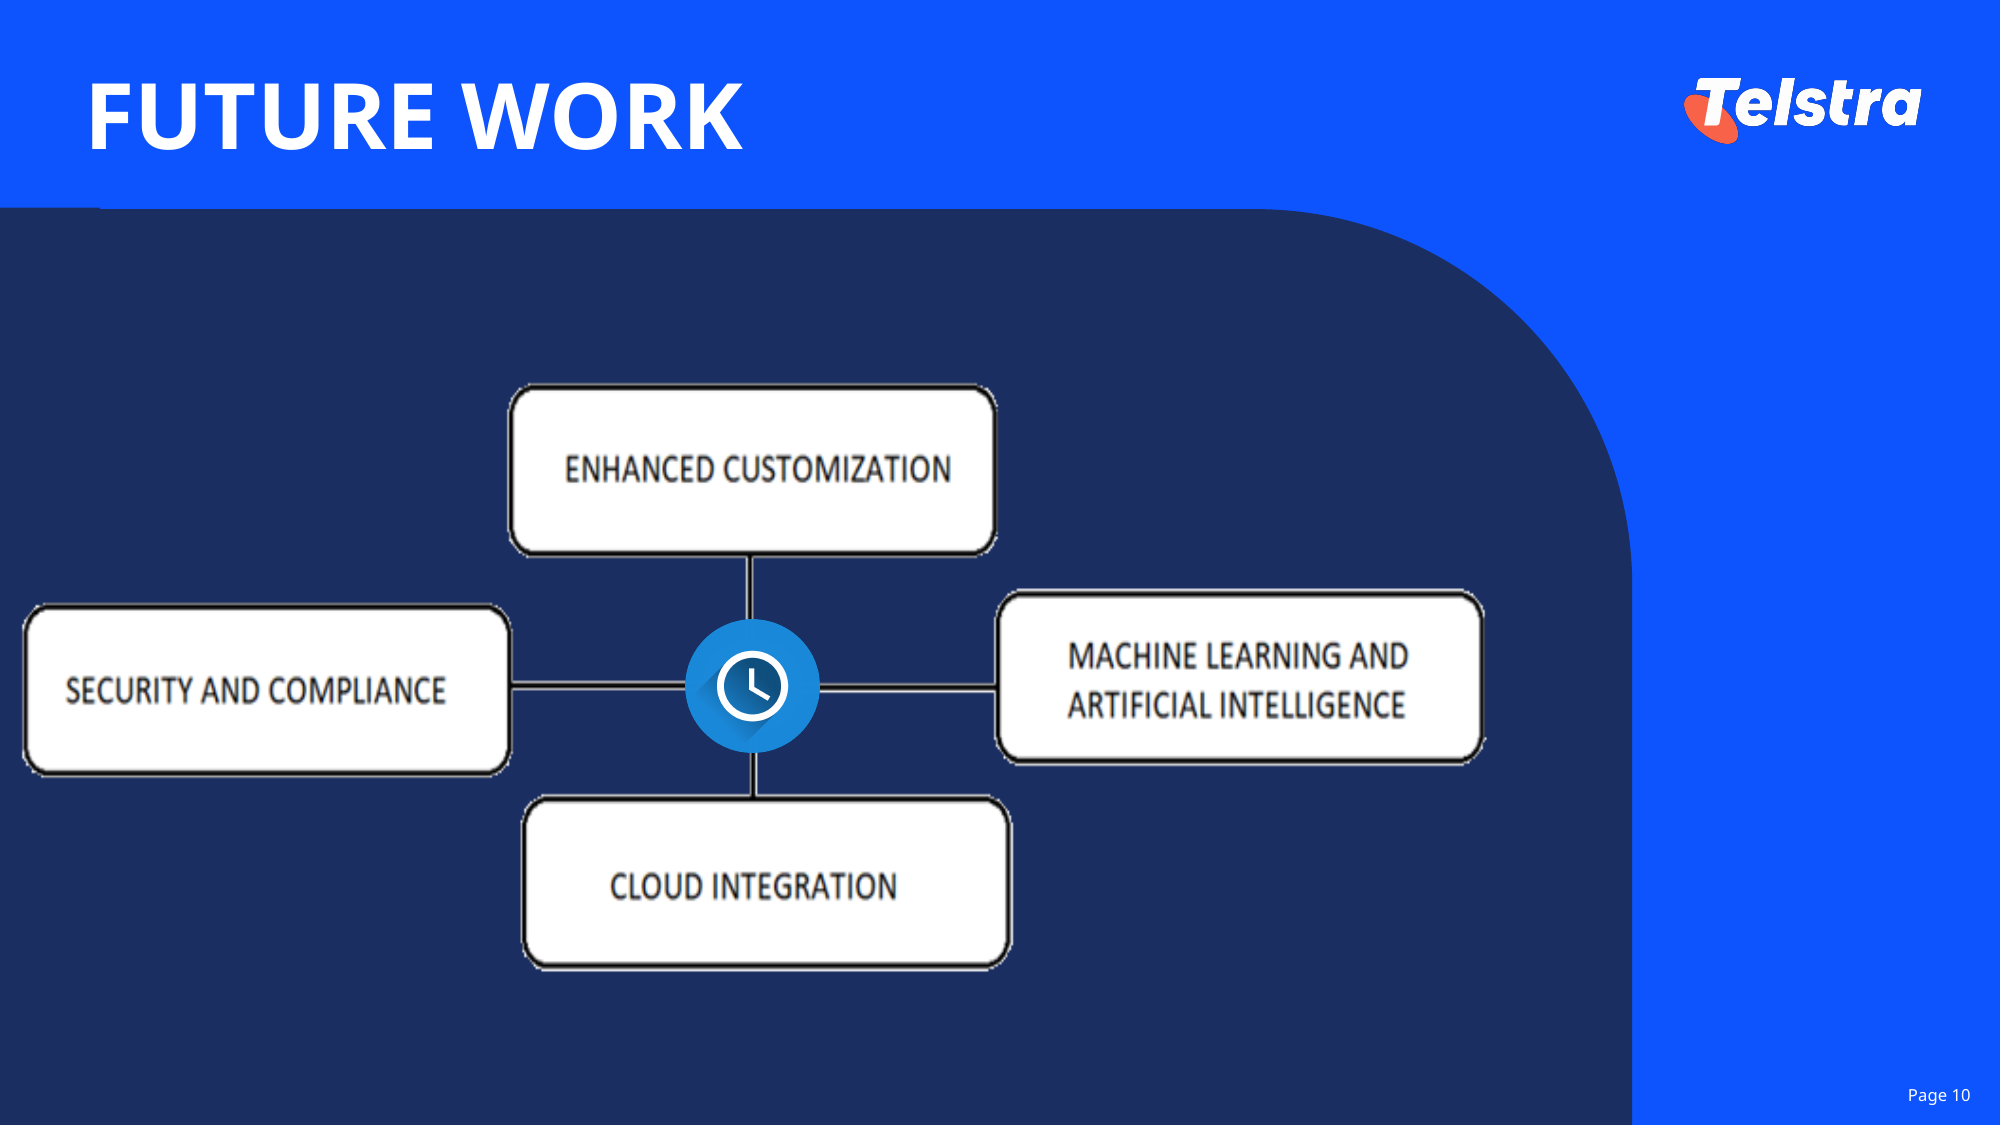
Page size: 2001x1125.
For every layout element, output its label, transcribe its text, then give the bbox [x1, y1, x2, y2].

text_box Page 10 [1907, 1084, 1973, 1125]
text_box FUTURE WORK [84, 75, 844, 169]
picture [1684, 78, 1922, 144]
picture [17, 313, 1506, 1050]
